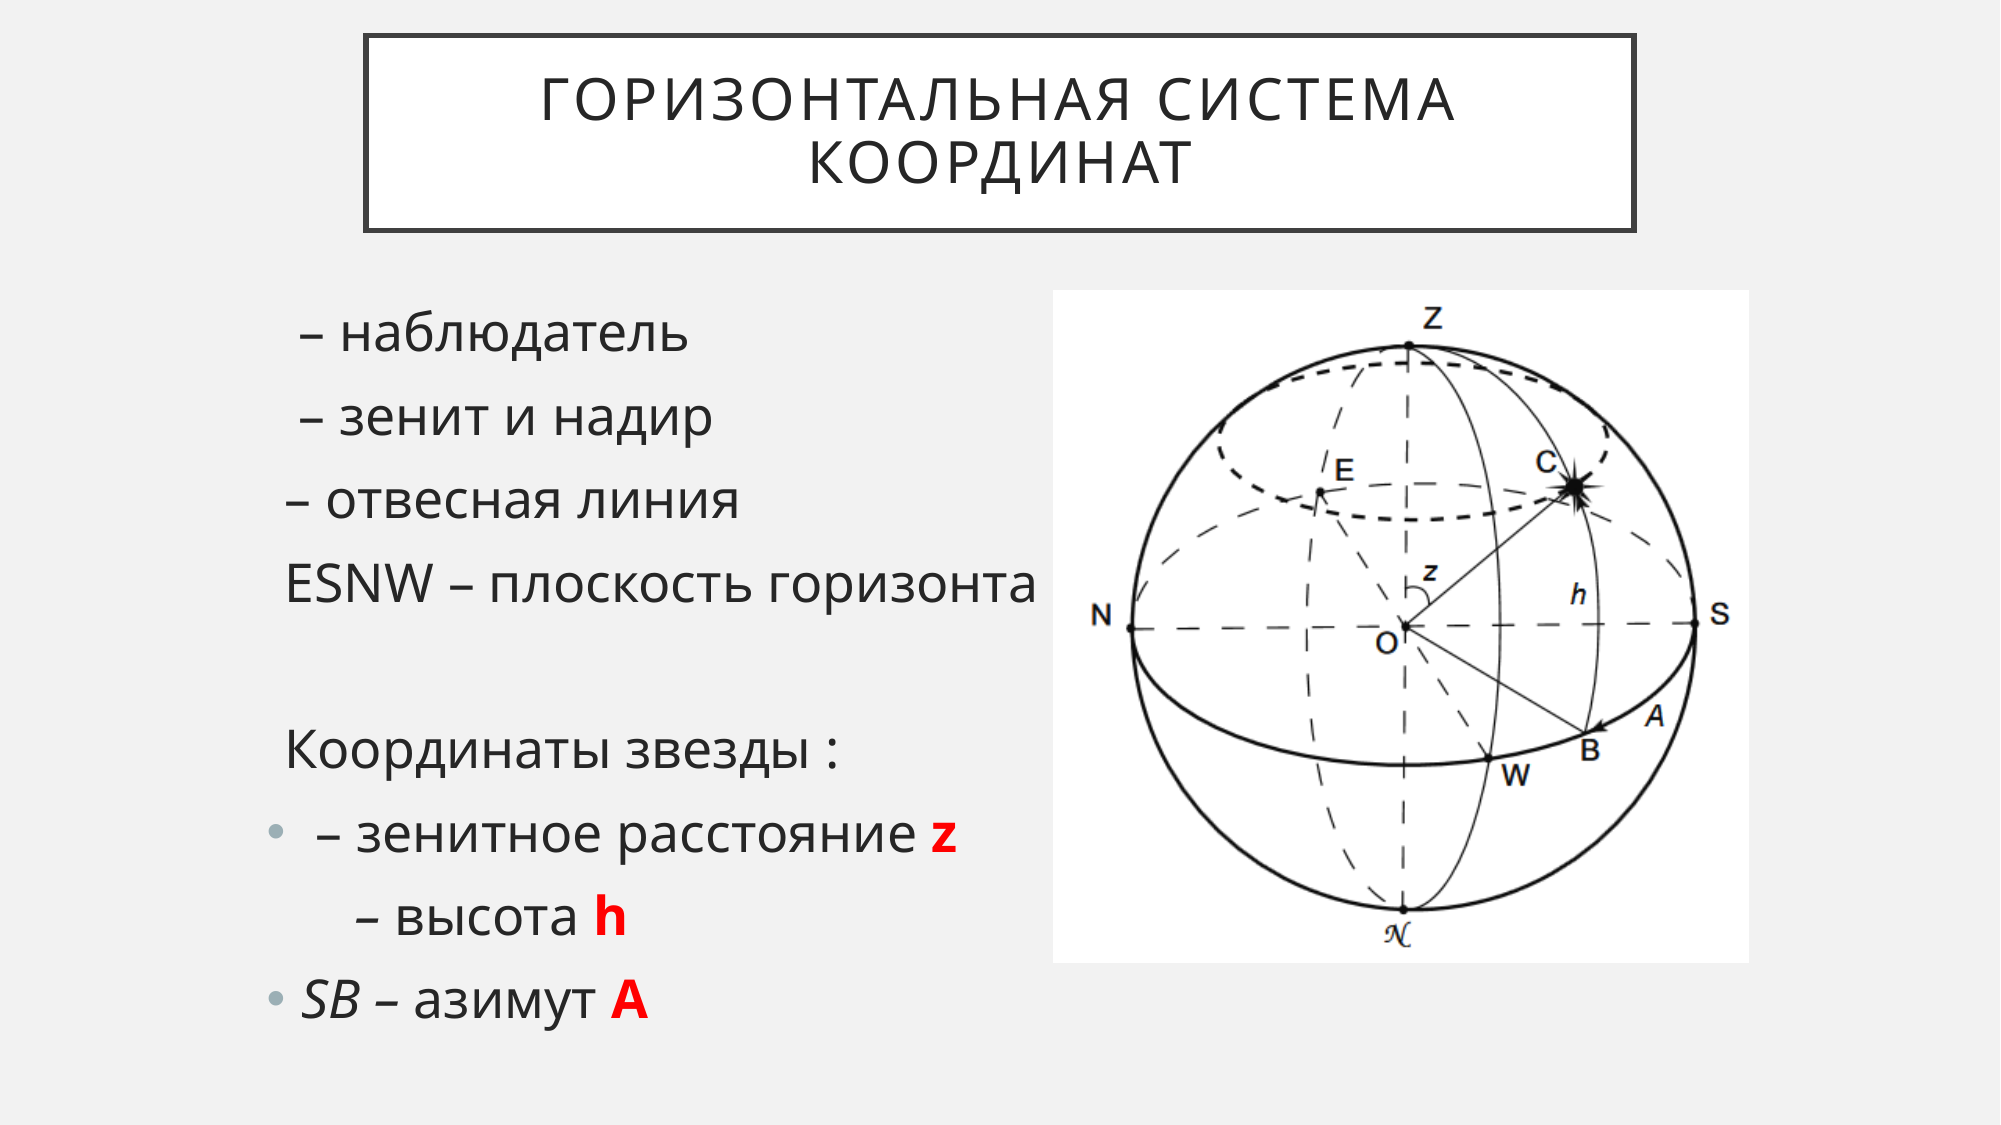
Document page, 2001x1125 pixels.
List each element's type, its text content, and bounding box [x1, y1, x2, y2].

title Горизонтальная система координат [363, 33, 1637, 233]
picture [1053, 290, 1749, 963]
